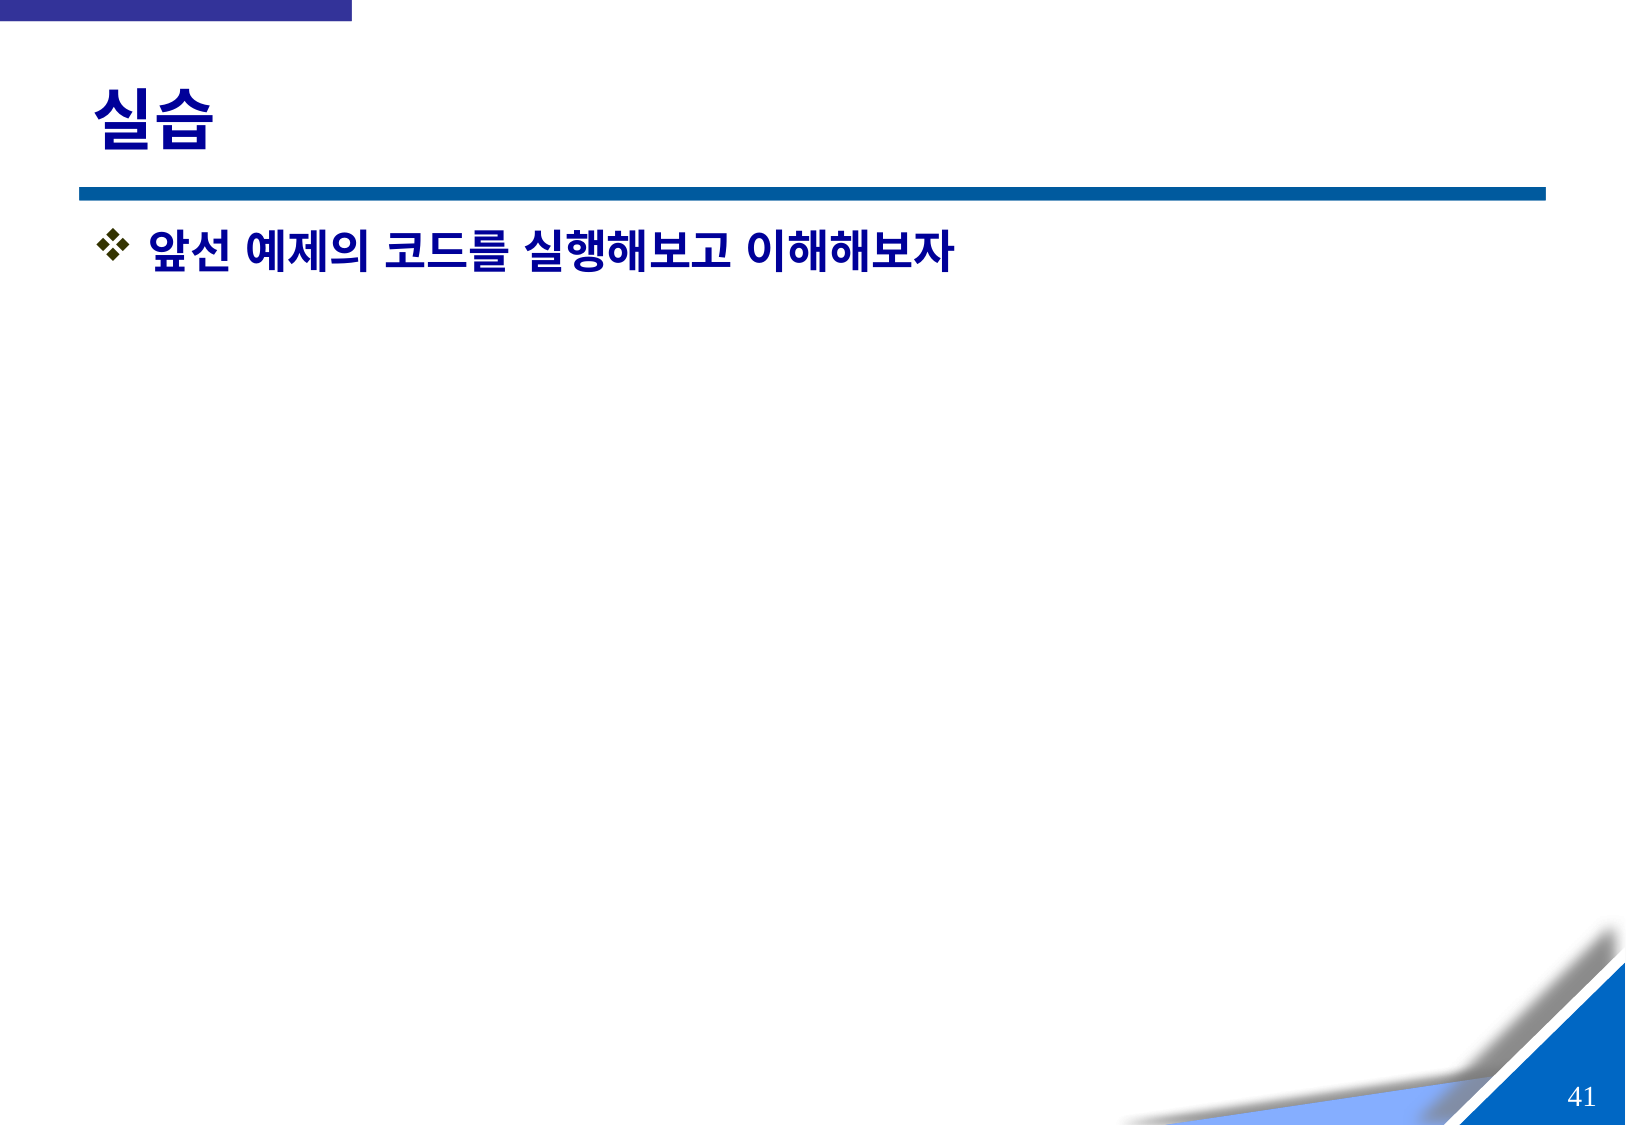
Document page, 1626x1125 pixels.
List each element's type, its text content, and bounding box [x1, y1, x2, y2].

title 실습 [77, 59, 1544, 177]
slide_number 40 [1567, 1076, 1605, 1113]
list 앞선 예제의 코드를 실행해보고 이해해보자 [77, 215, 1544, 1077]
